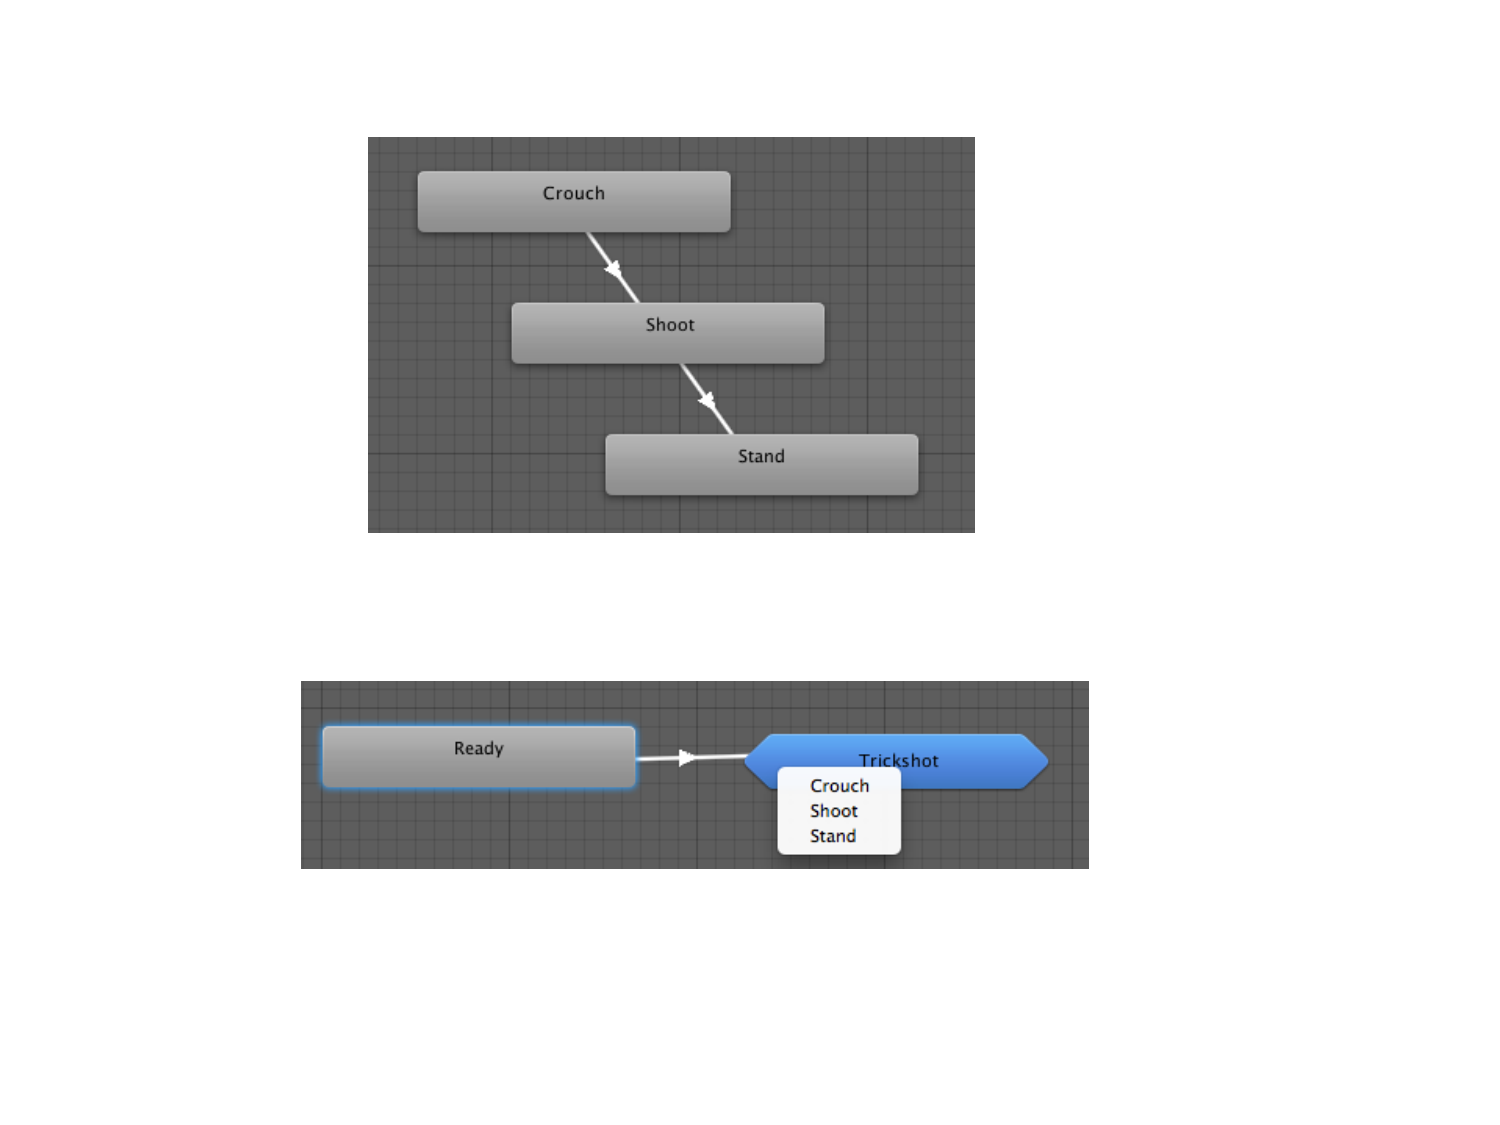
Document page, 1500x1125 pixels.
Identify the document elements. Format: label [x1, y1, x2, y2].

picture [300, 681, 1089, 870]
picture [367, 136, 975, 533]
